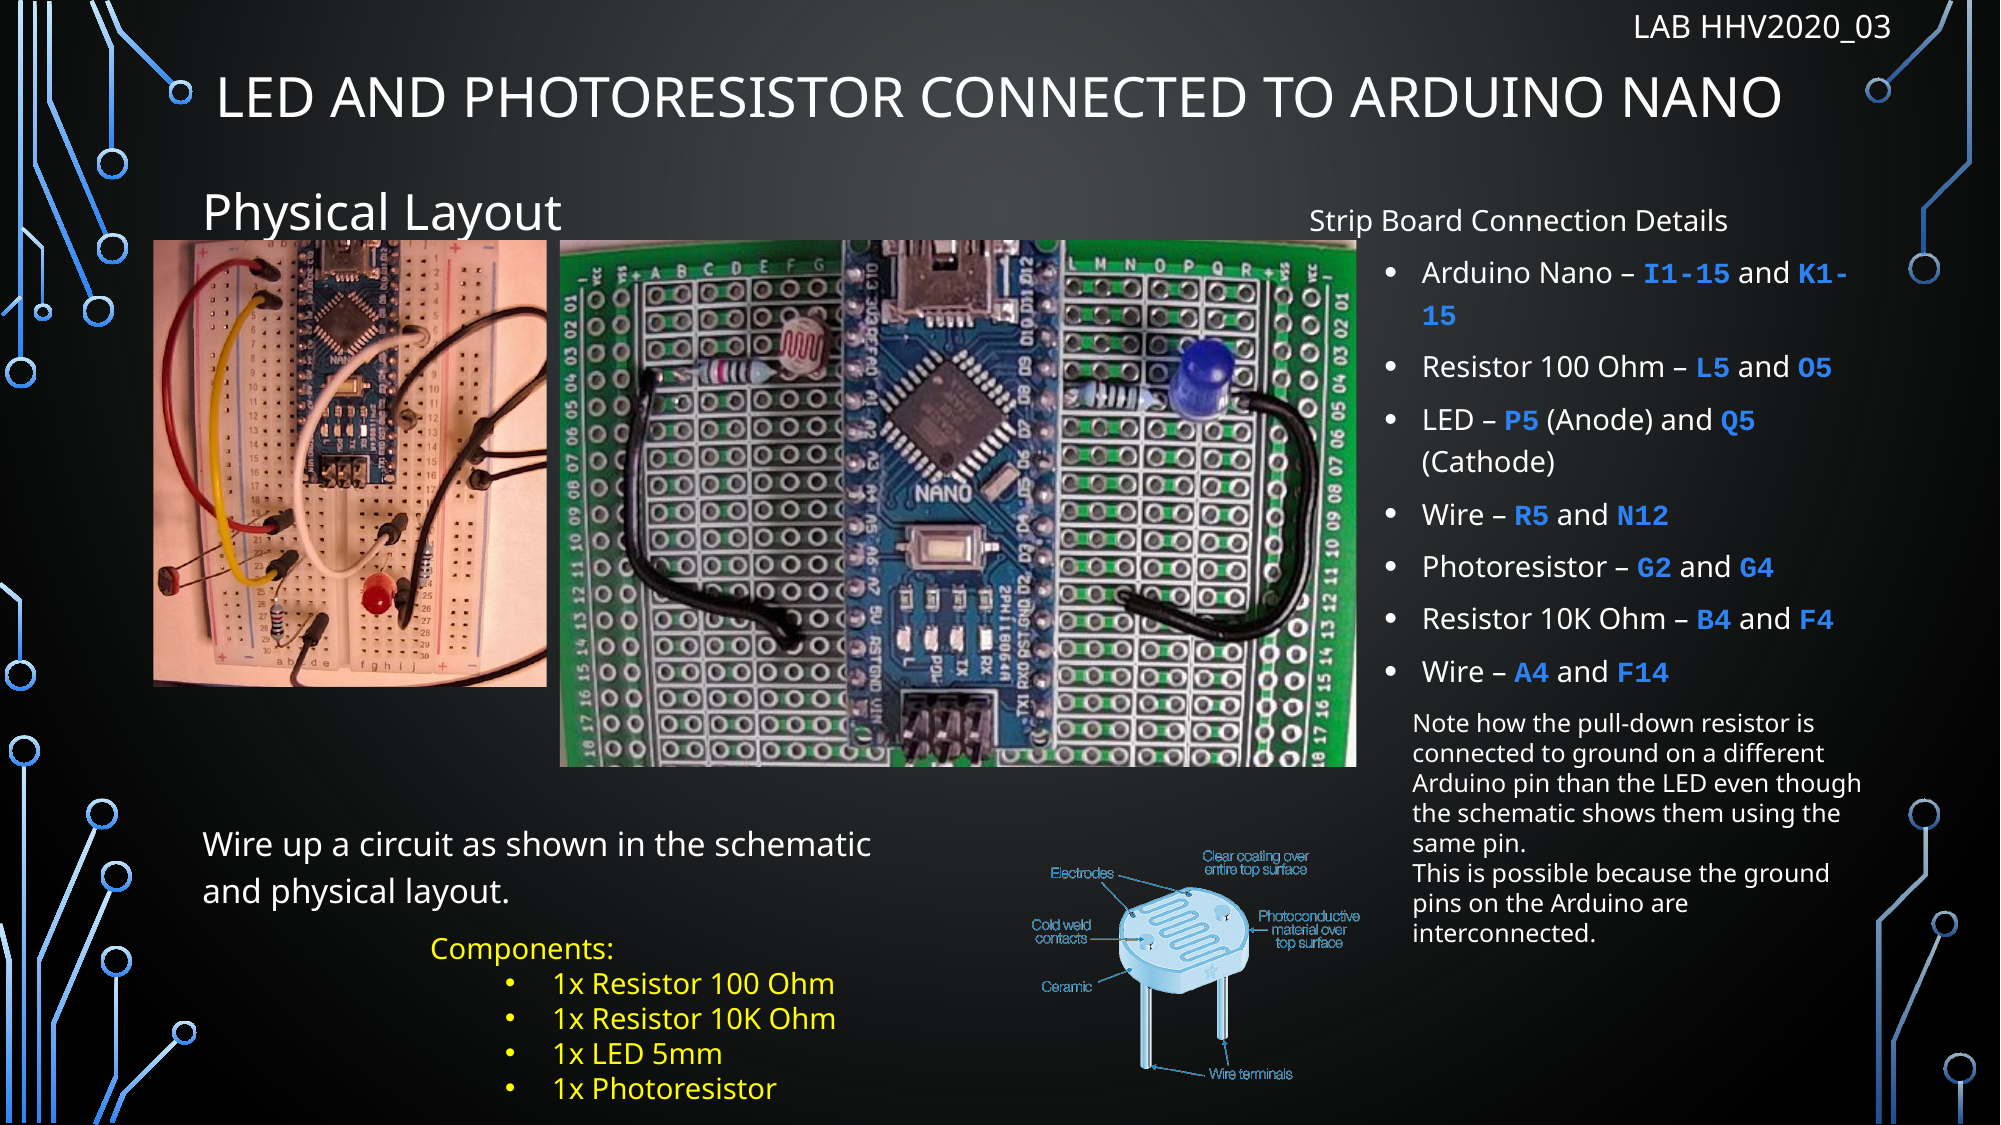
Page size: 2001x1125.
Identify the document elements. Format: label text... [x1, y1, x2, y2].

picture [153, 239, 547, 687]
list Physical Layout Wire up a circuit as shown in the schematic and physical layout. [187, 160, 946, 1072]
title LED and Photoresistor connected to Arduino Nano [187, 37, 1813, 161]
picture [1012, 842, 1379, 1087]
text_box Note how the pull-down resistor is connected to ground on a different Arduino pin than the LED even though the schematic shows them using the same pin. This is possible because the ground pins on the Arduino are interconnected. [1397, 700, 1890, 955]
picture [559, 239, 1357, 767]
list Strip Board Connection Details Arduino Nano – I1-15 and K1-15 Resistor 100 Ohm – L5 and O5 LED – P5 (Anode) and Q5 (Cathode) Wire – R5 and N12 Photoresistor – G2 and G4 Resistor 10K Ohm – B4 and F4 Wire – A4 and F14 [1294, 187, 1890, 938]
text_box Components: 1x Resistor 100 Ohm 1x Resistor 10K Ohm 1x LED 5mm 1x Photoresistor [415, 922, 906, 1113]
text_box LAB HHV2020_03 [1591, 3, 1908, 54]
